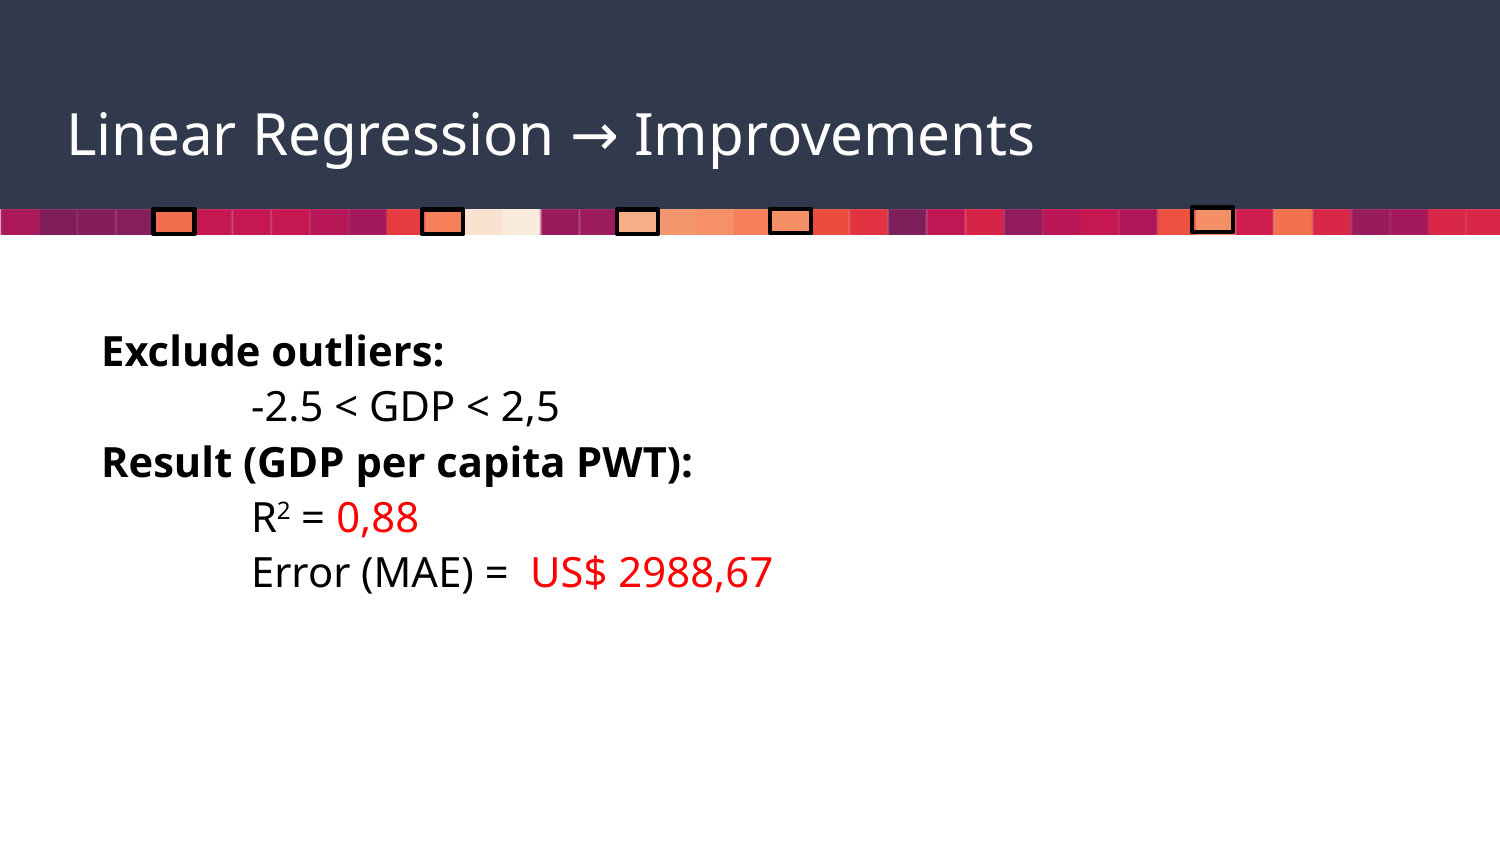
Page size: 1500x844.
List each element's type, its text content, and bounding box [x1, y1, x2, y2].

title Linear Regression → Improvements [51, 82, 1449, 185]
picture [0, 209, 1500, 235]
text_box Exclude outliers: -2.5 < GDP < 2,5 Result (GDP per capita PWT): R2 = 0,88 Error (MAE) = US$ 2988,67 [71, 309, 1404, 797]
